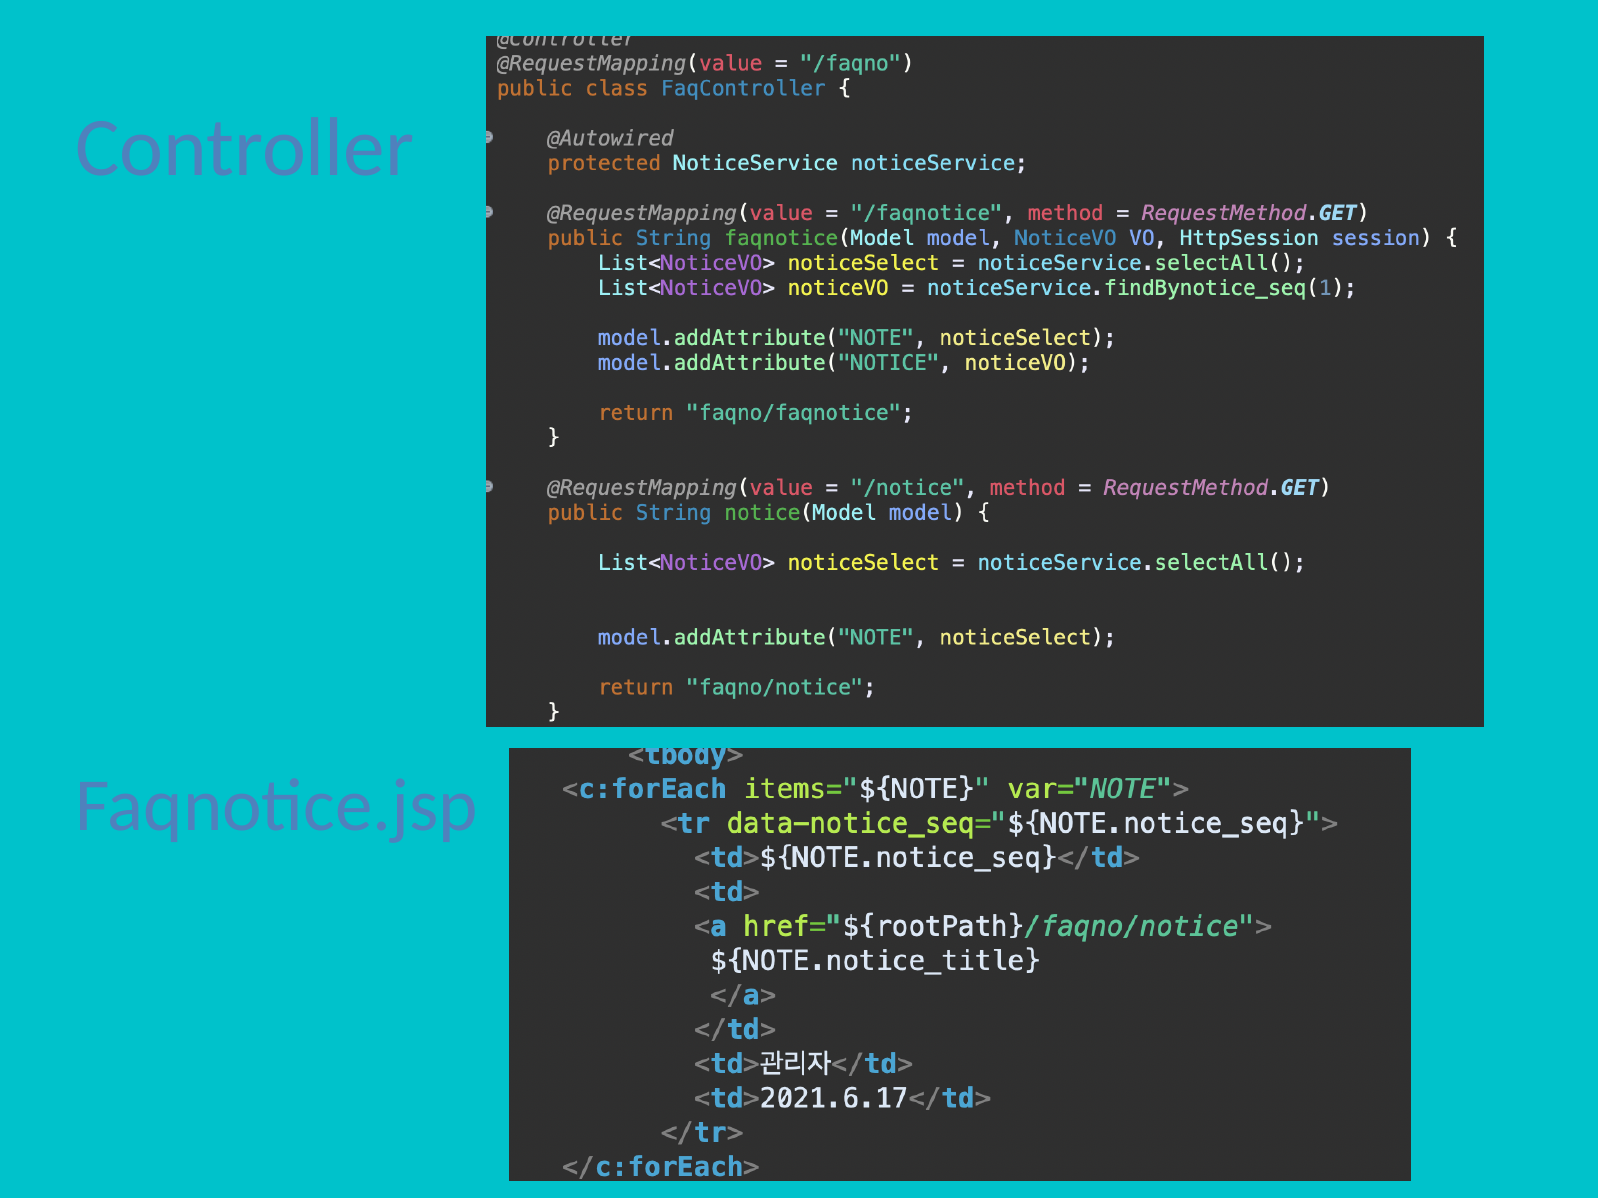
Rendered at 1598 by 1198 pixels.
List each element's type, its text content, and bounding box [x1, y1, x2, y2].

text_box Controller [67, 84, 423, 200]
text_box Faqnotice.jsp [67, 748, 487, 854]
picture [485, 36, 1484, 728]
picture [509, 748, 1412, 1181]
